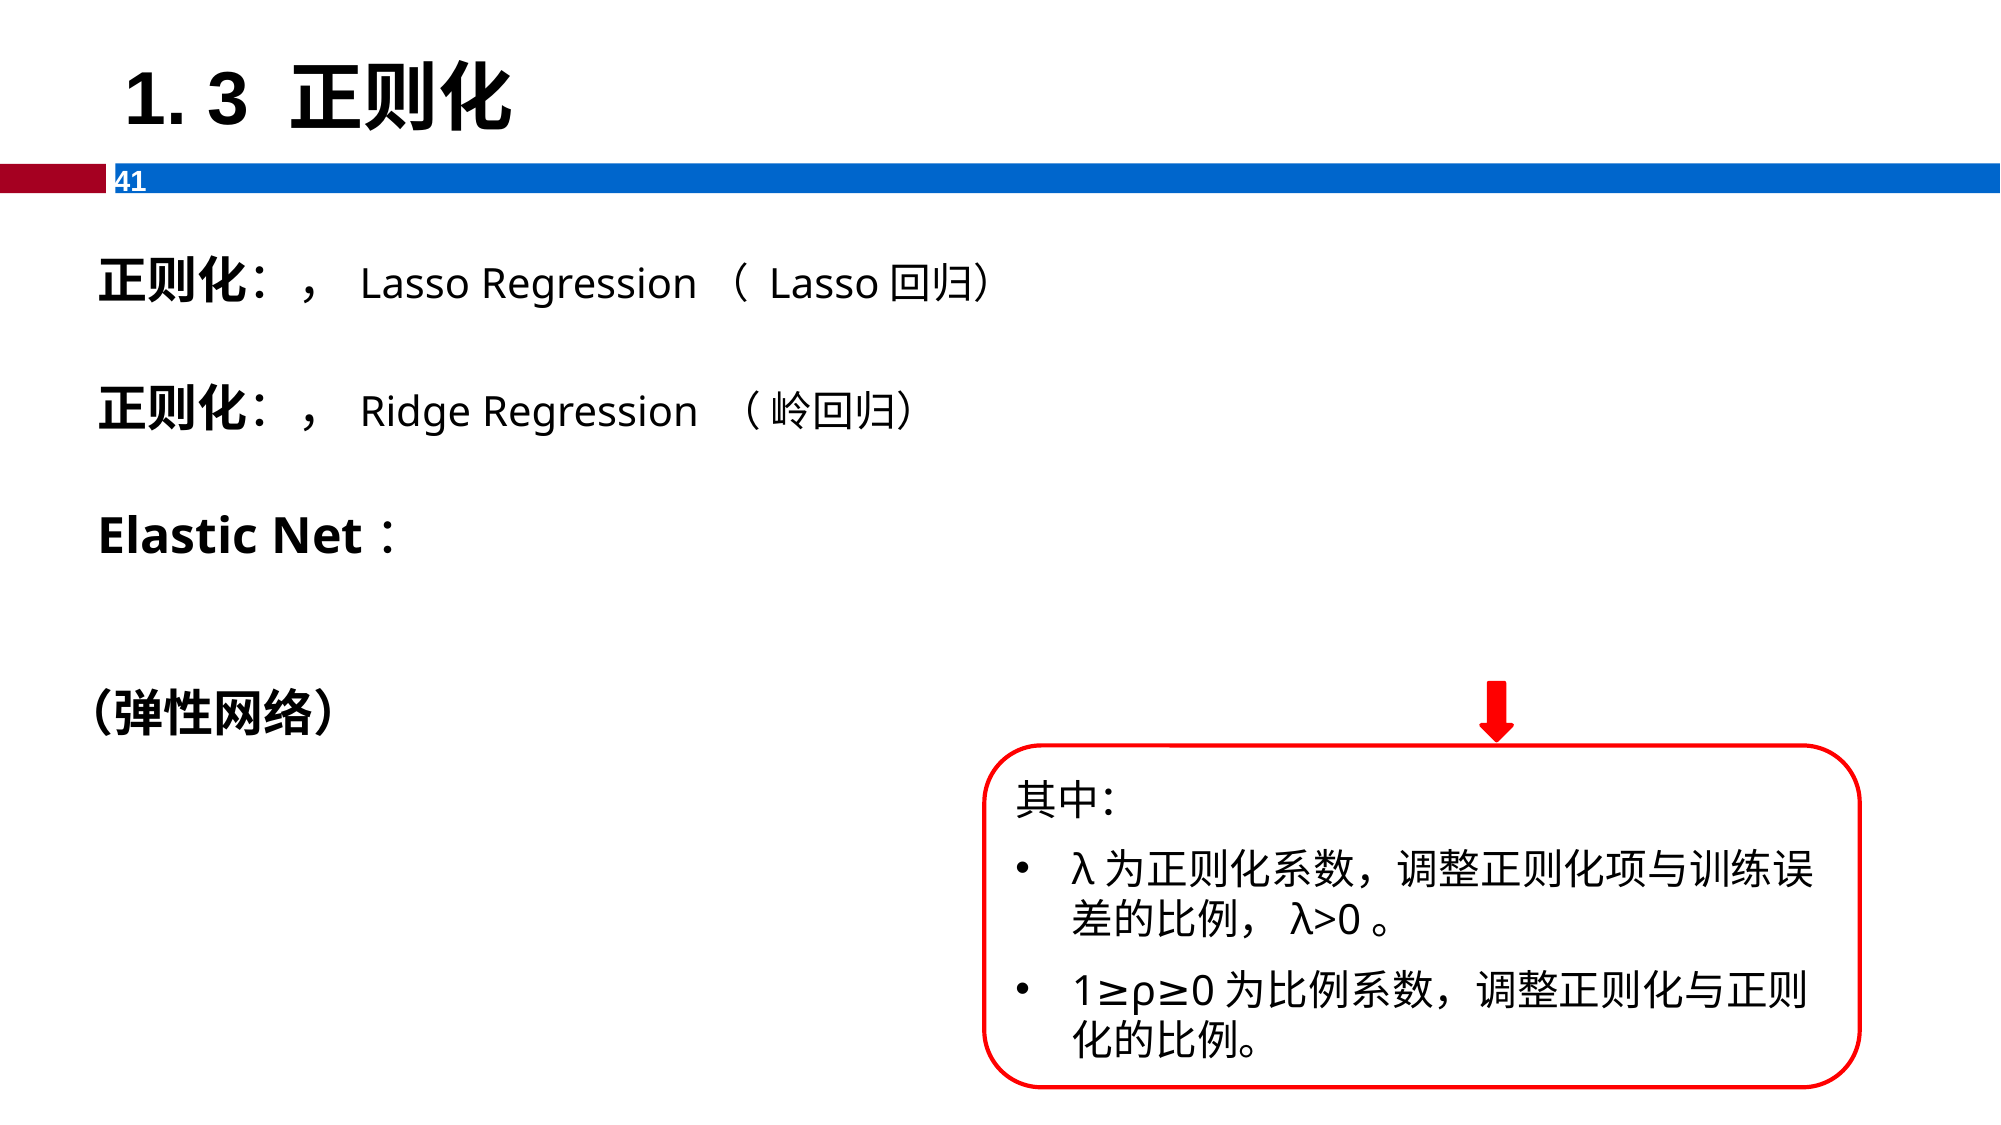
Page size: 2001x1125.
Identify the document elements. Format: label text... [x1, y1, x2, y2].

text_box [1479, 680, 1514, 743]
title 1. 3 正则化 [109, 38, 2000, 150]
text_box [982, 743, 1862, 1090]
text_box （弹性网络） [49, 673, 379, 749]
